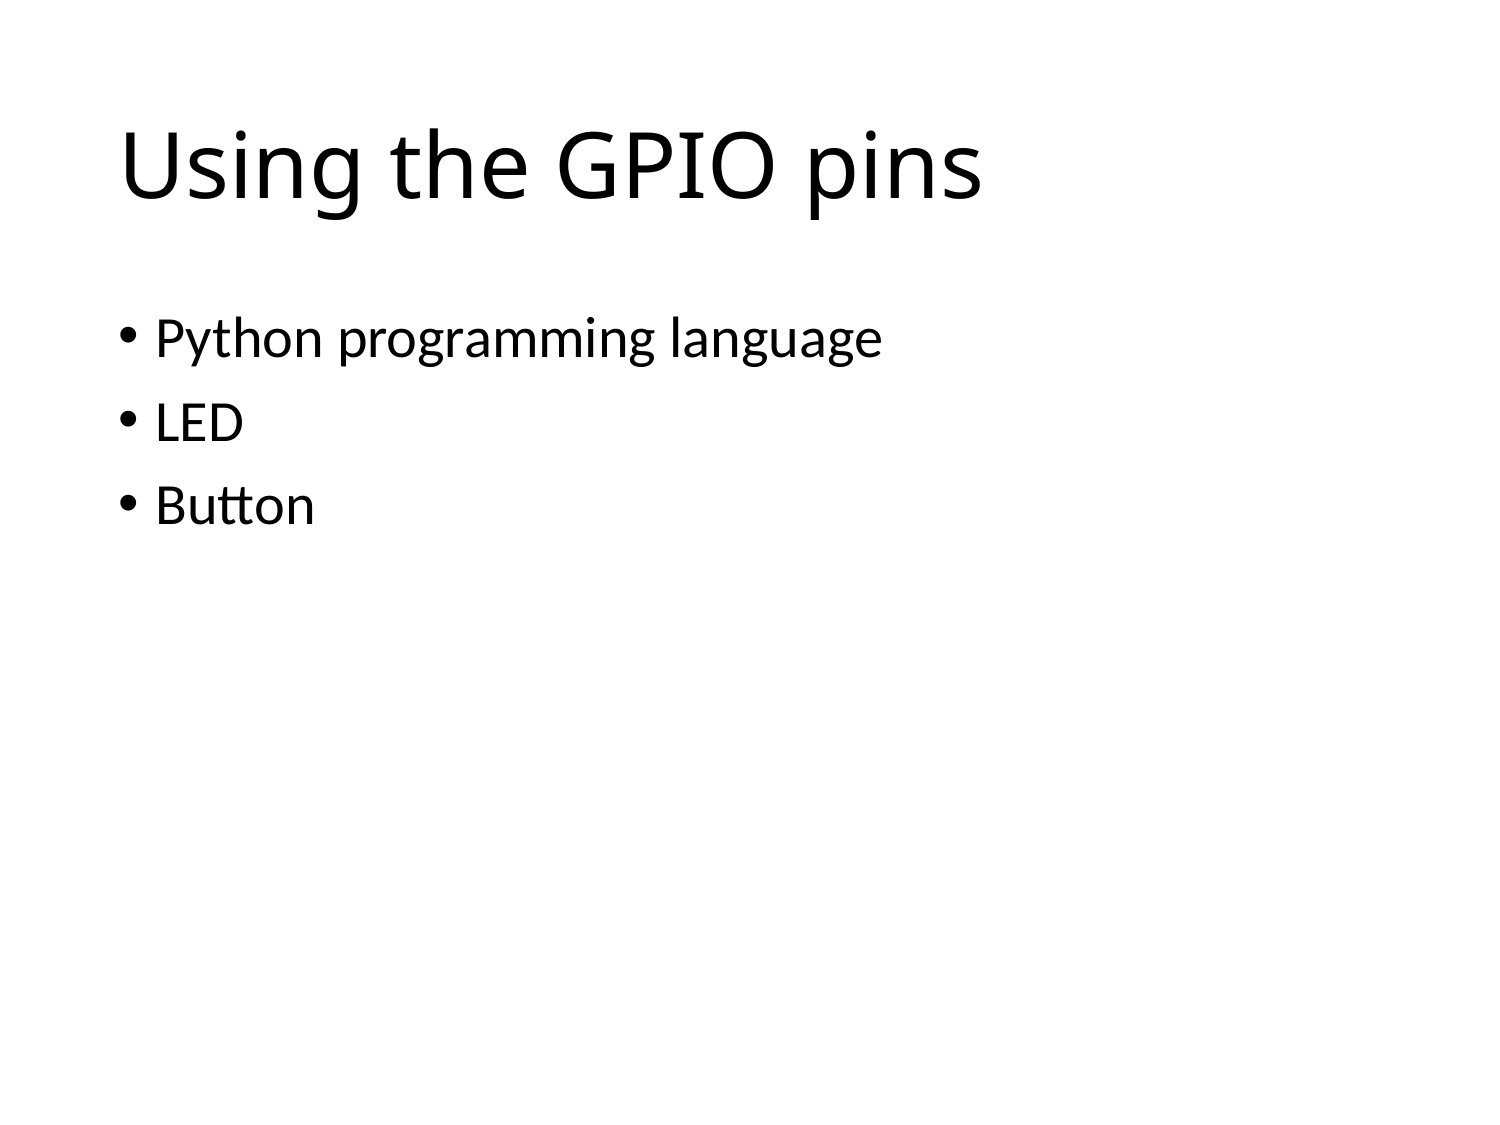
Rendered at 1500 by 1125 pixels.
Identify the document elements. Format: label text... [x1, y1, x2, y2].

title Using the GPIO pins [103, 59, 1397, 278]
list Python programming language LED Button [103, 299, 1397, 1014]
